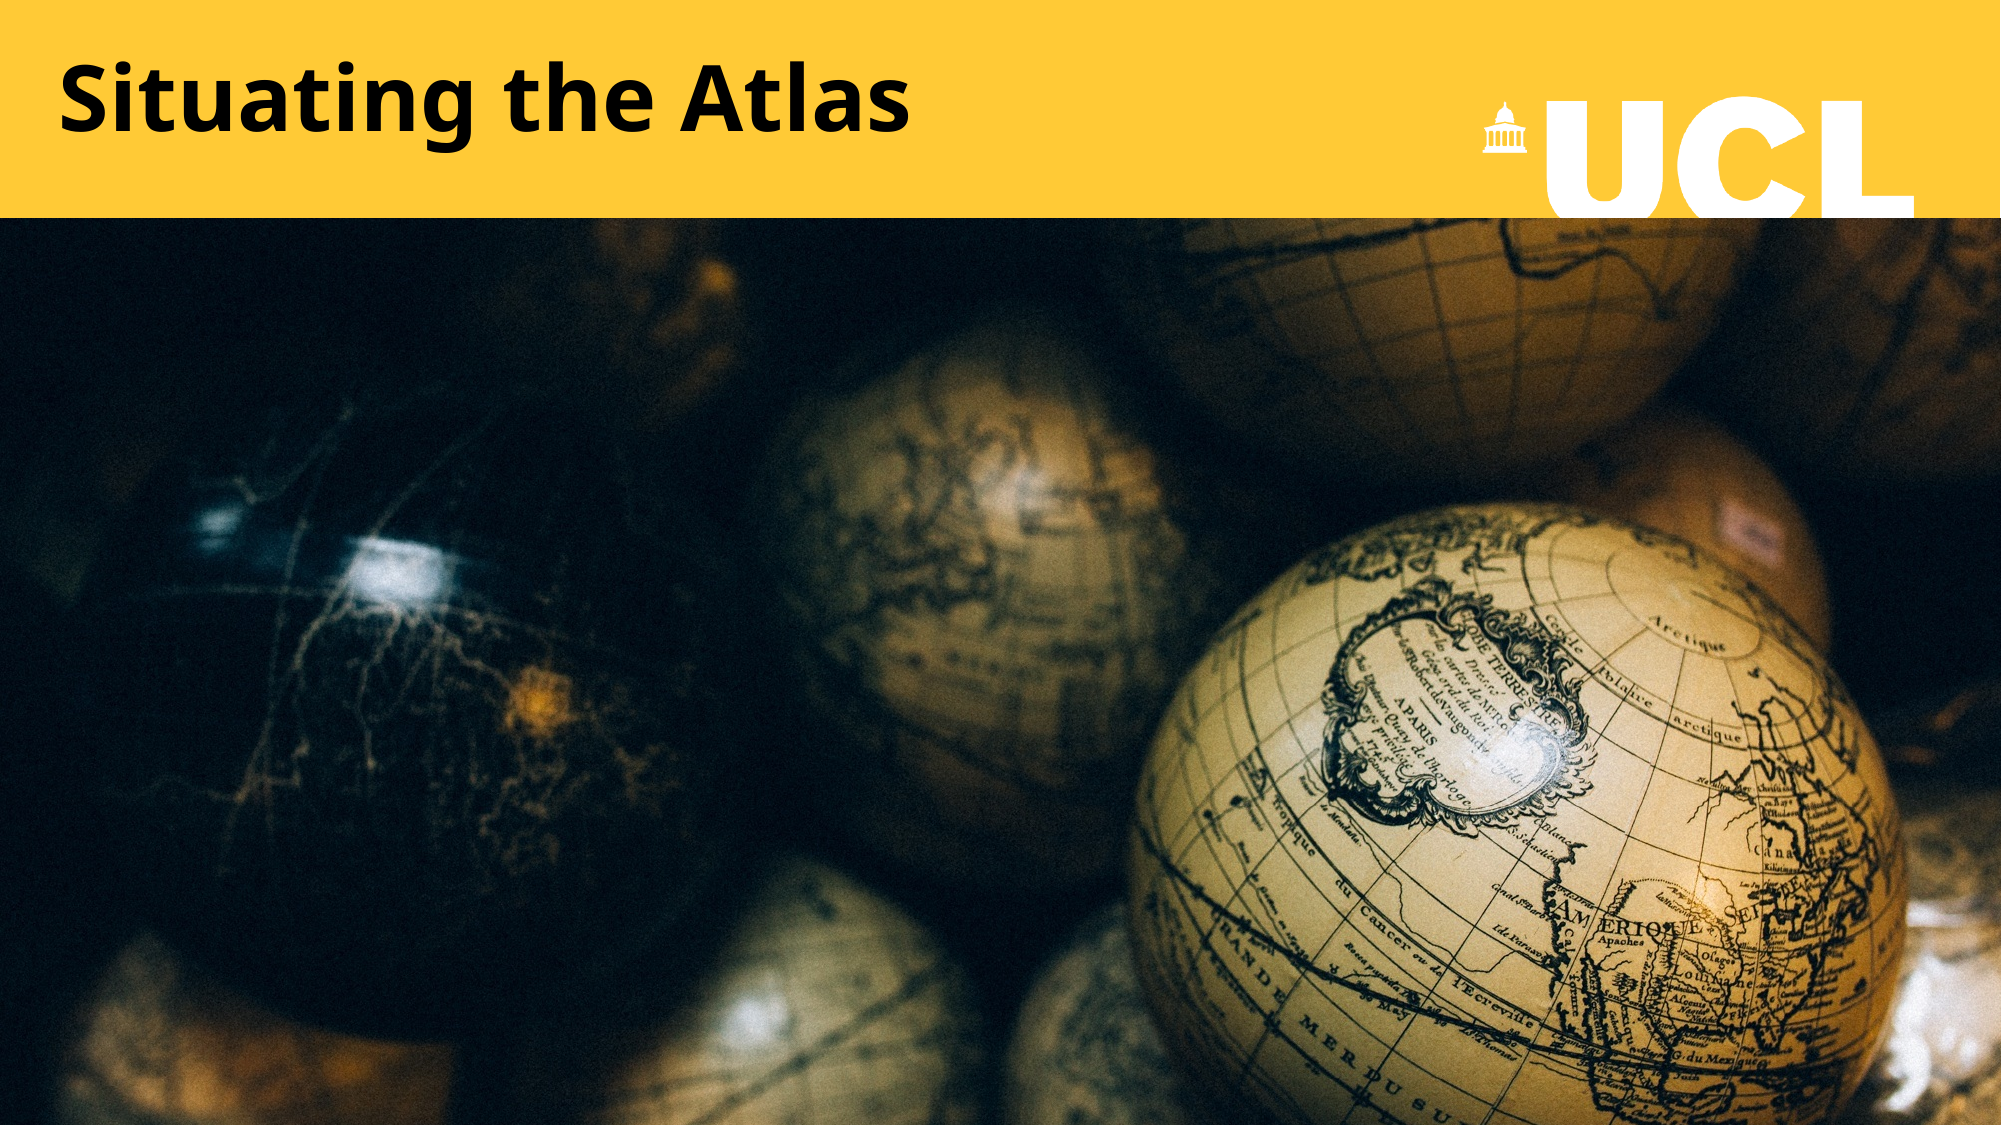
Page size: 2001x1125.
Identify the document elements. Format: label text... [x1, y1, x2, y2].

title Situating the Atlas [0, 22, 1445, 198]
picture [0, 0, 2001, 1125]
